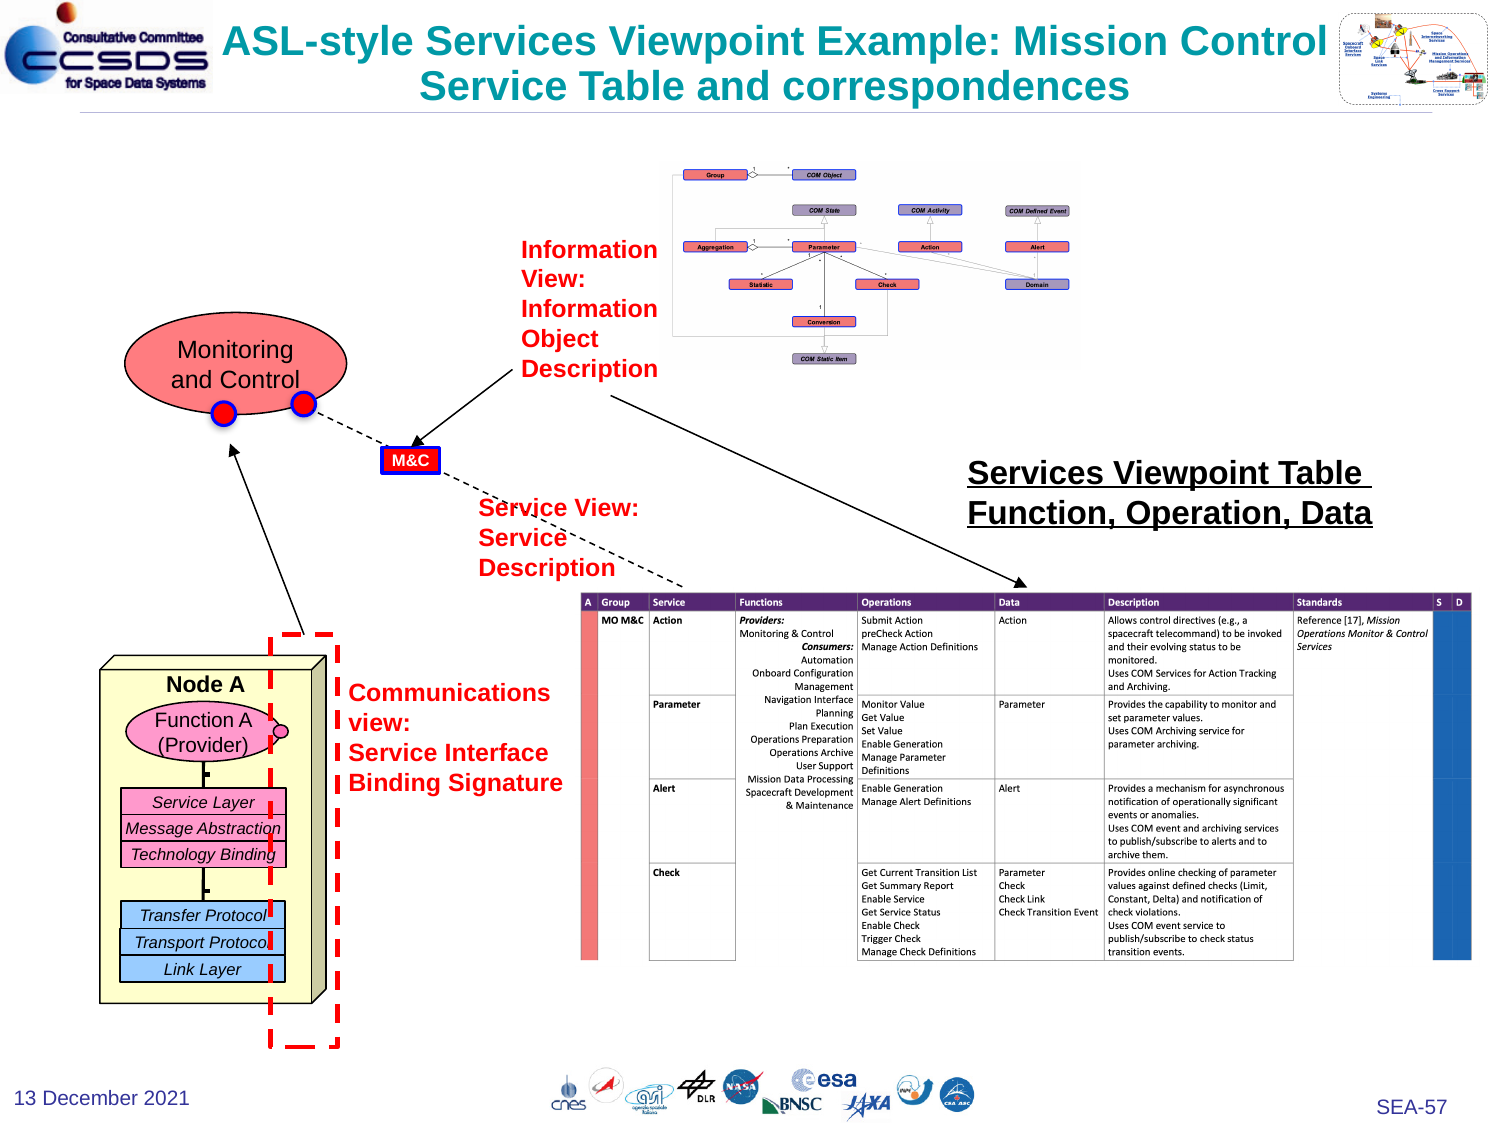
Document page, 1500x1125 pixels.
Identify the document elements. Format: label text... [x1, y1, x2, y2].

text_box Information View: Information Object Description [506, 225, 732, 391]
picture [1450, 12, 1488, 106]
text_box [610, 395, 1028, 588]
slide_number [0, 1074, 285, 1120]
text_box [270, 634, 338, 1048]
text_box [291, 391, 317, 417]
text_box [410, 369, 513, 448]
picture [549, 1064, 975, 1125]
text_box Communications view: Service Interface Binding Signature [333, 669, 569, 804]
title ASL-style Services Viewpoint Example: Mission Control Service Table and correspondences [99, 12, 1450, 200]
picture [659, 161, 1081, 370]
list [574, 587, 1480, 967]
text_box Services Viewpoint Table Function, Operation, Data [1032, 443, 1389, 539]
text_box Monitoring and Control [124, 312, 347, 415]
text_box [312, 410, 605, 588]
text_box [99, 655, 327, 1004]
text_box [229, 443, 305, 635]
text_box [211, 401, 237, 427]
picture [0, 0, 213, 94]
